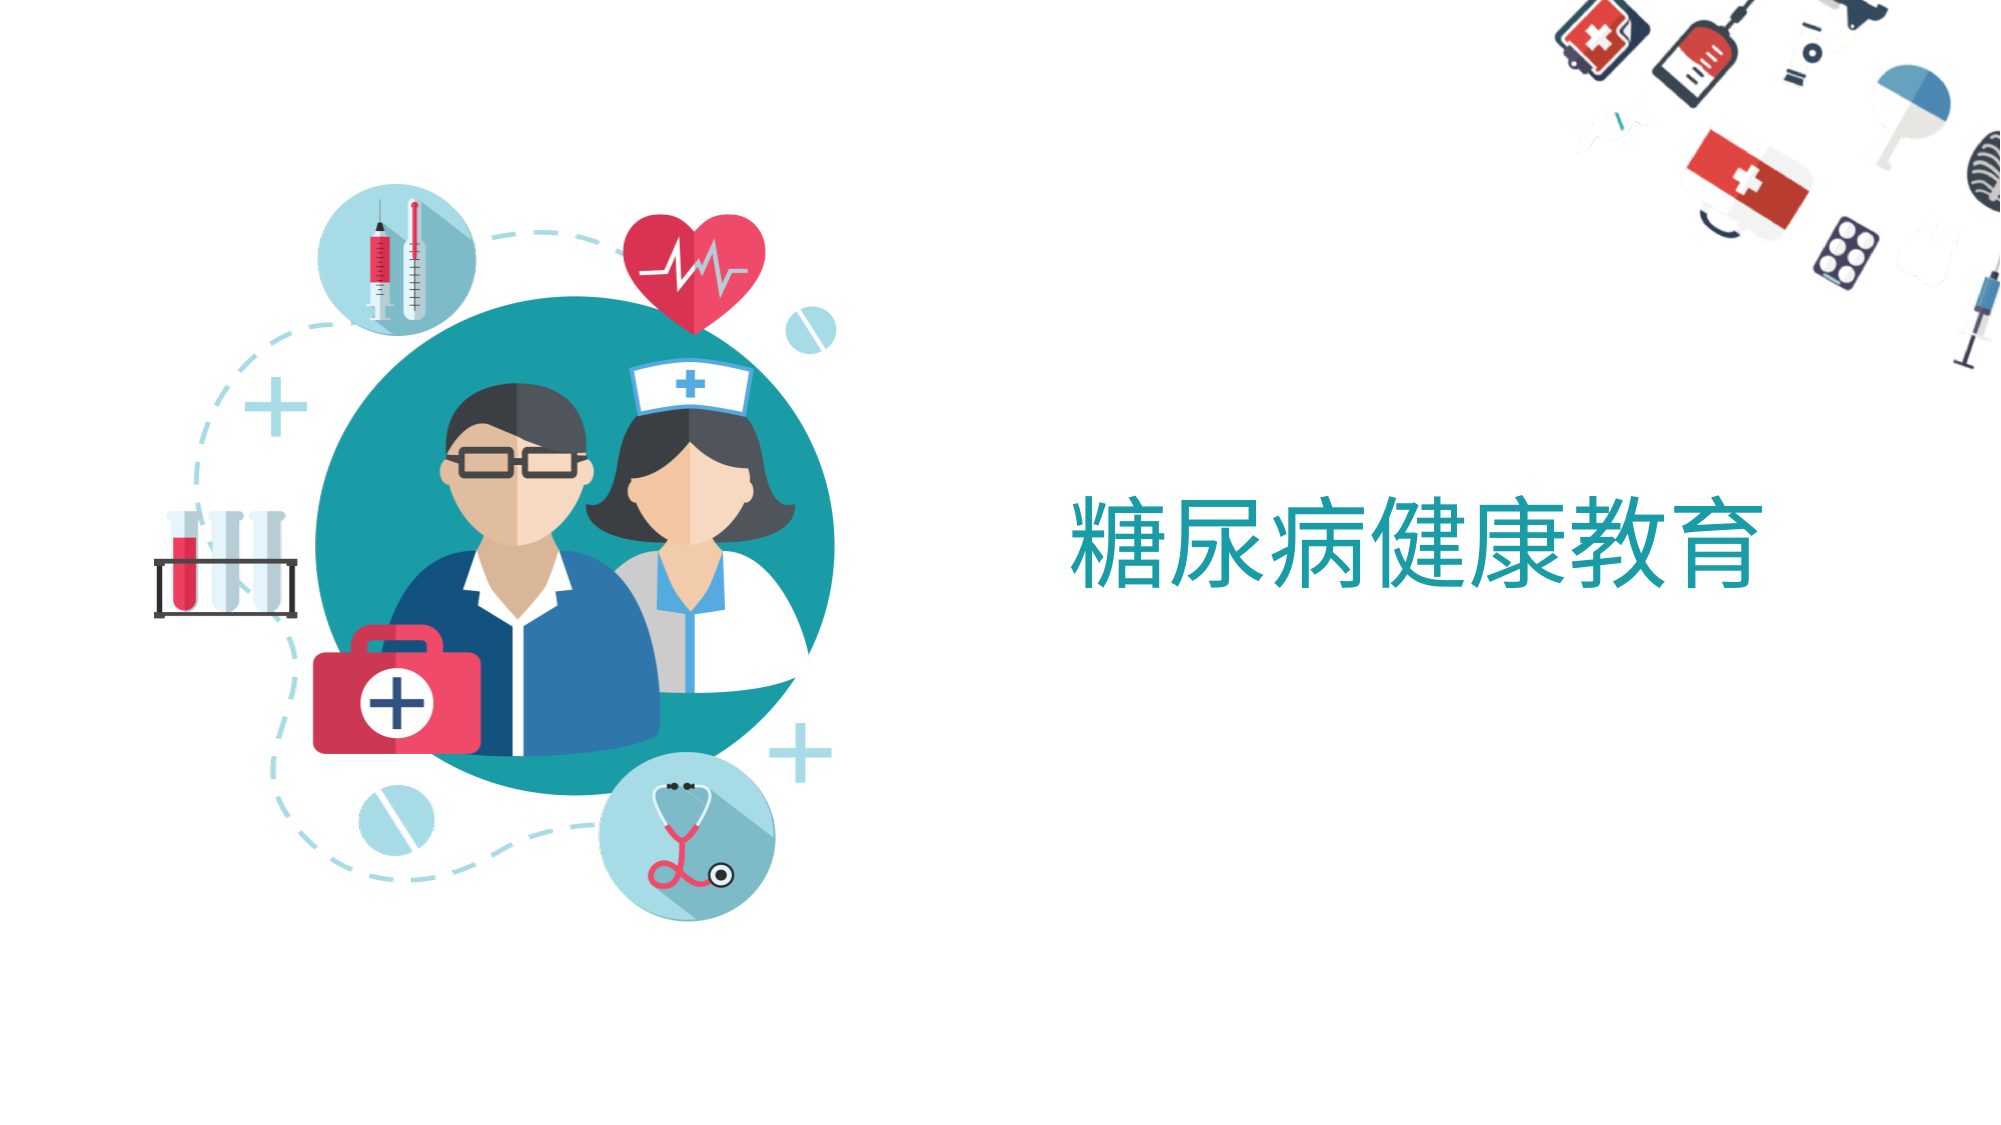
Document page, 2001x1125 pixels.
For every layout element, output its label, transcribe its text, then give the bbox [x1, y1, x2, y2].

picture [154, 184, 844, 973]
text_box 糖尿病健康教育 [942, 473, 1895, 608]
picture [1458, 0, 2000, 417]
